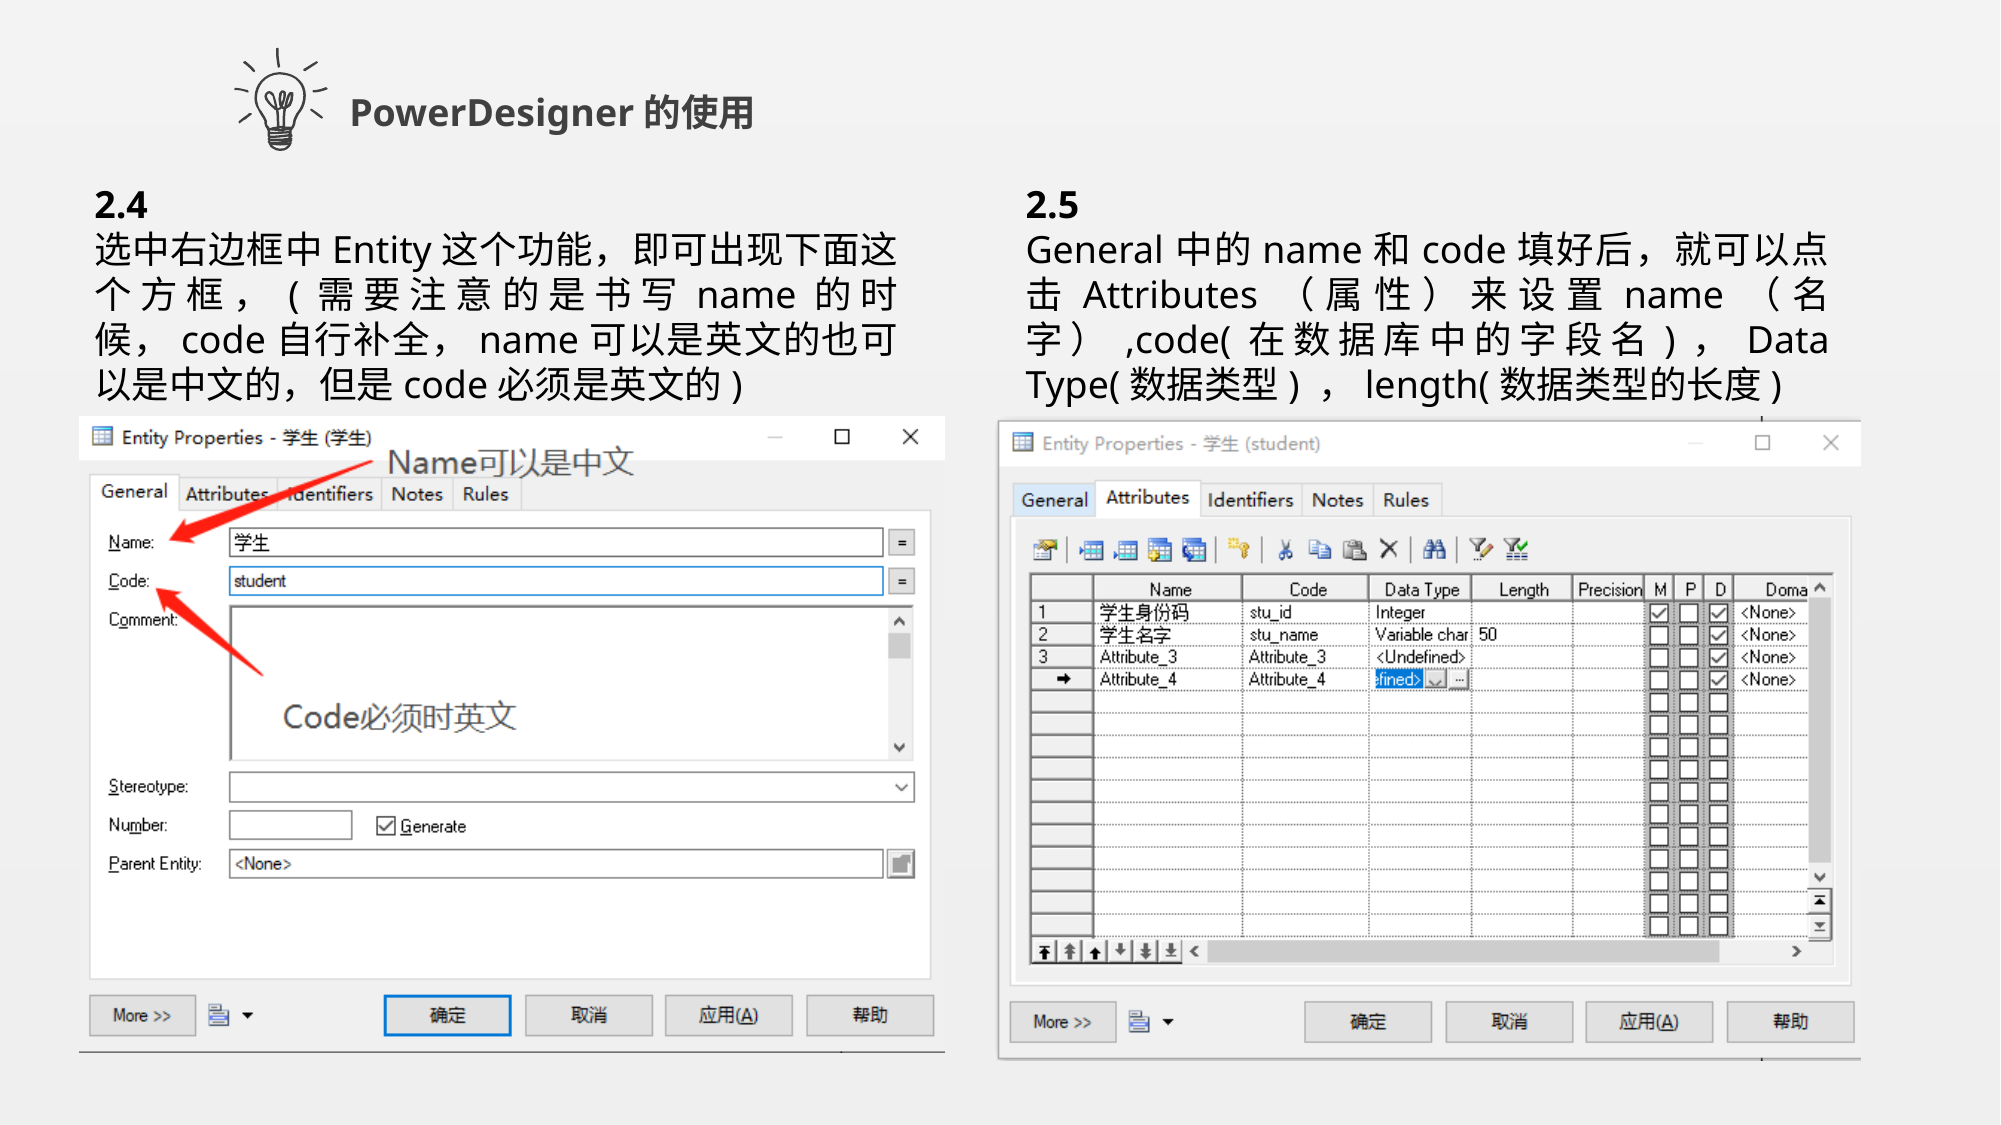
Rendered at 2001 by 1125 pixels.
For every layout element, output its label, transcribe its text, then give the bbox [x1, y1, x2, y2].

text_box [233, 47, 329, 151]
text_box PowerDesigner的使用 [334, 81, 1399, 141]
text_box 2.5 General中的name和code填好后，就可以点击Attributes（属性）来设置name（名字）,code(在数据库中的字段名)，Data Type(数据类型) ，length(数据类型的长度) [1010, 174, 1845, 414]
picture [994, 416, 1861, 1061]
picture [79, 416, 945, 1053]
text_box 2.4 选中右边框中Entity这个功能，即可出现下面这个方框，(需要注意的是书写name的时候，code自行补全，name可以是英文的也可以是中文的，但是code必须是英文的) [79, 174, 913, 414]
